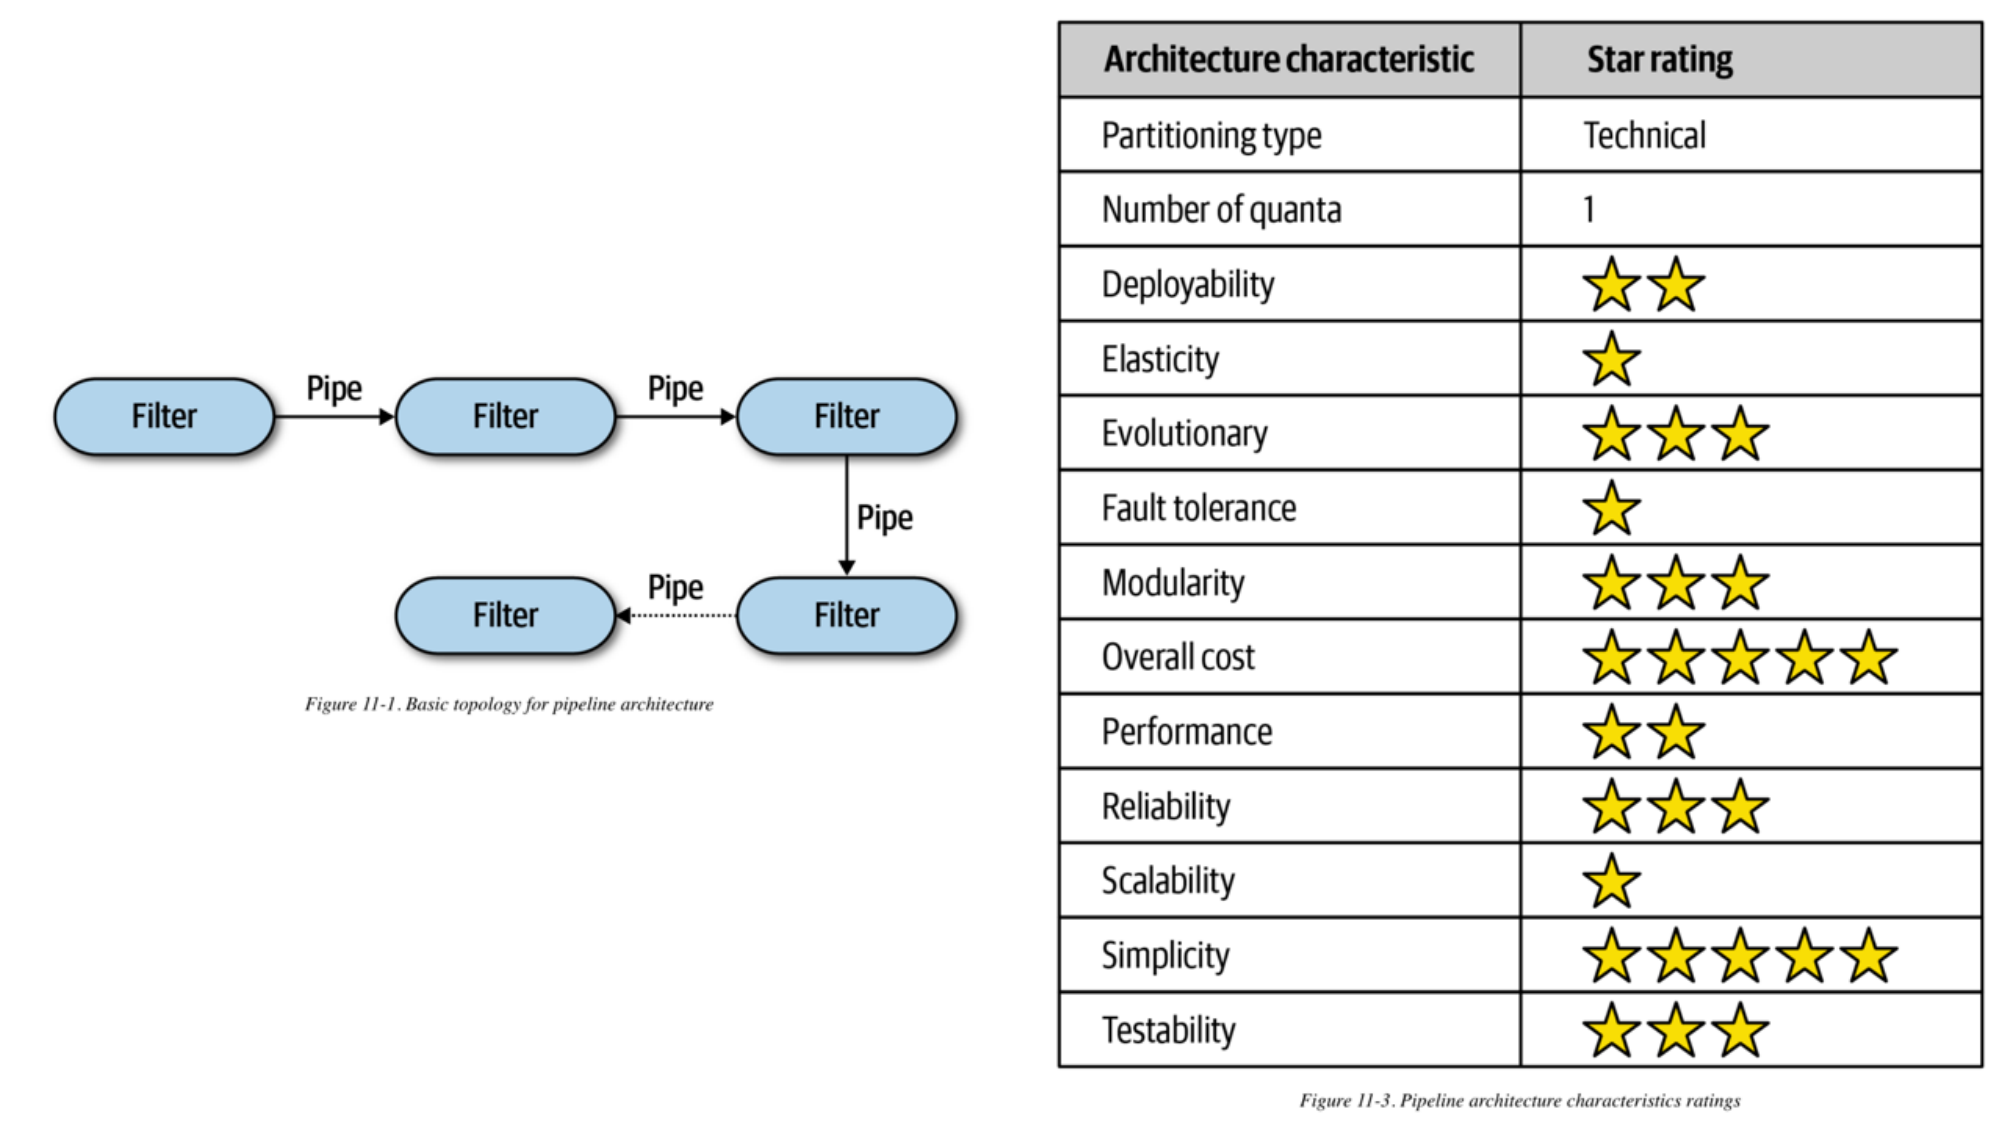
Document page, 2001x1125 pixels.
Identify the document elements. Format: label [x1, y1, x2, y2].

picture [1038, 0, 2000, 1125]
picture [19, 346, 1000, 735]
